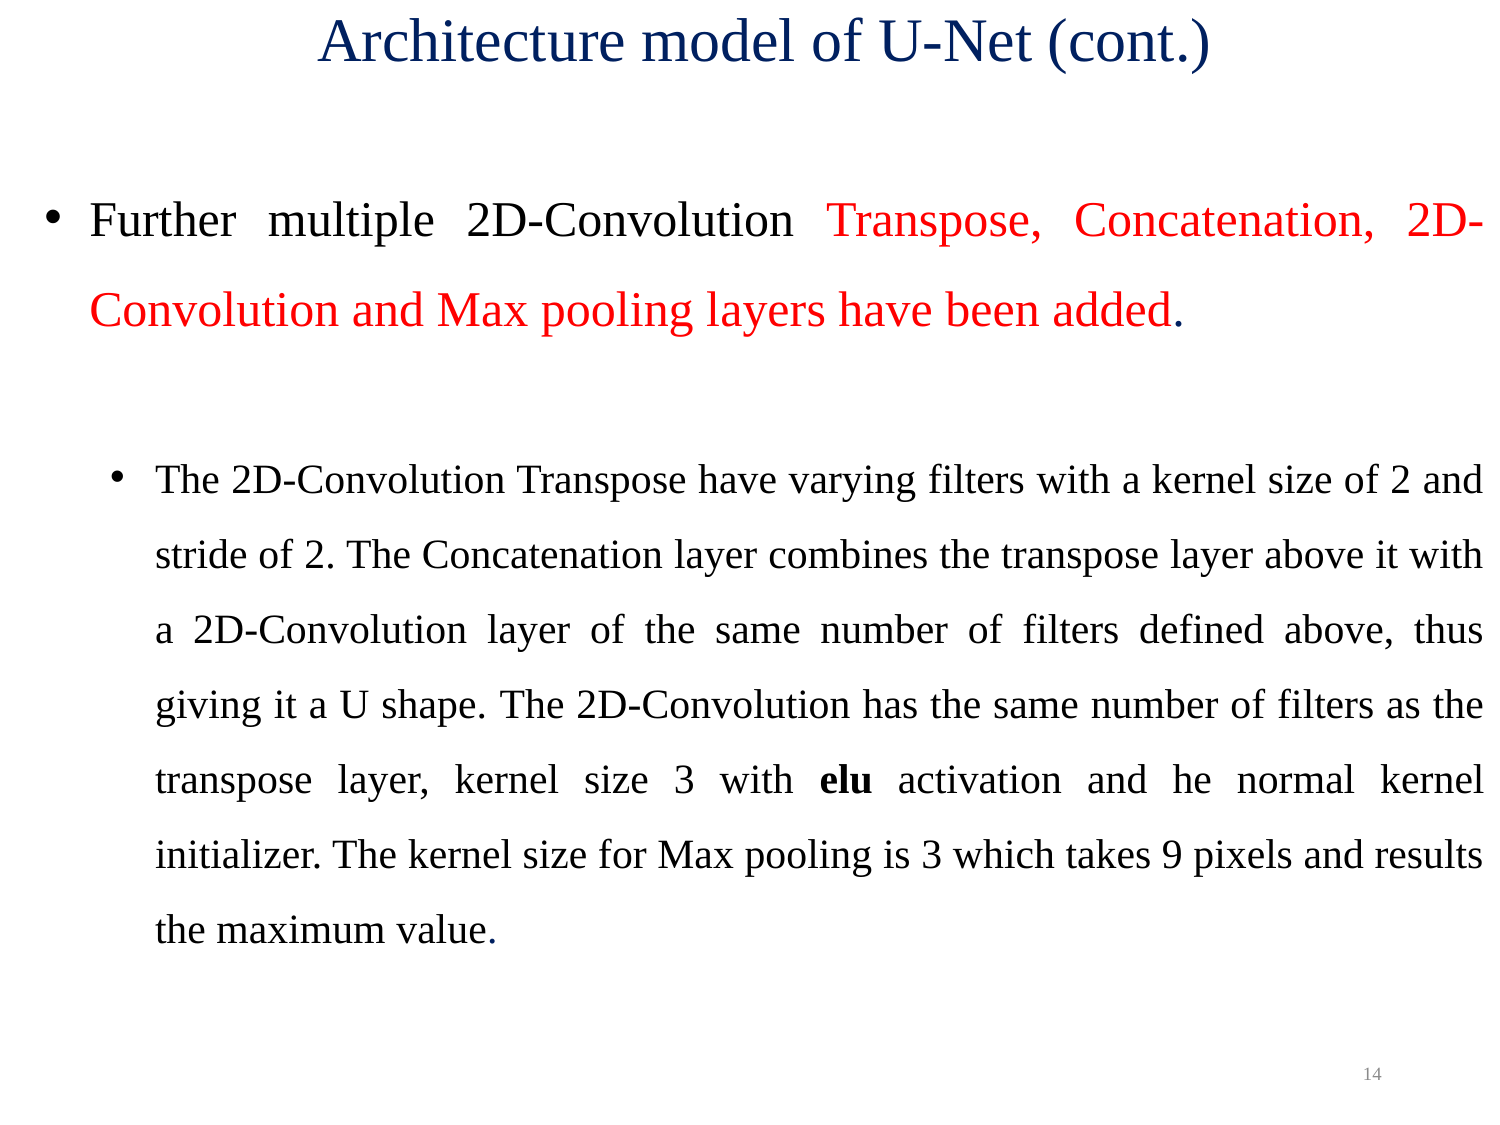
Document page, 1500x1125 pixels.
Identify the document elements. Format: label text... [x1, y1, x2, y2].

slide_number 14 [1059, 1042, 1397, 1103]
list Further multiple 2D-Convolution Transpose, Concatenation, 2D-Convolution and Max pooling layers have been added. The 2D-Convolution Transpose have varying filters with a kernel size of 2 and stride of 2. The Concatenation layer combines the transpose layer above it with a 2D-Convolution layer of the same number of filters defined above, thus giving it a U shape. The 2D-Convolution has the same number of filters as the transpose layer, kernel size 3 with elu activation and he normal kernel initializer. The kernel size for Max pooling is 3 which takes 9 pixels and results the maximum value. [29, 149, 1500, 1047]
title Architecture model of U-Net (cont.) [29, 0, 1500, 149]
